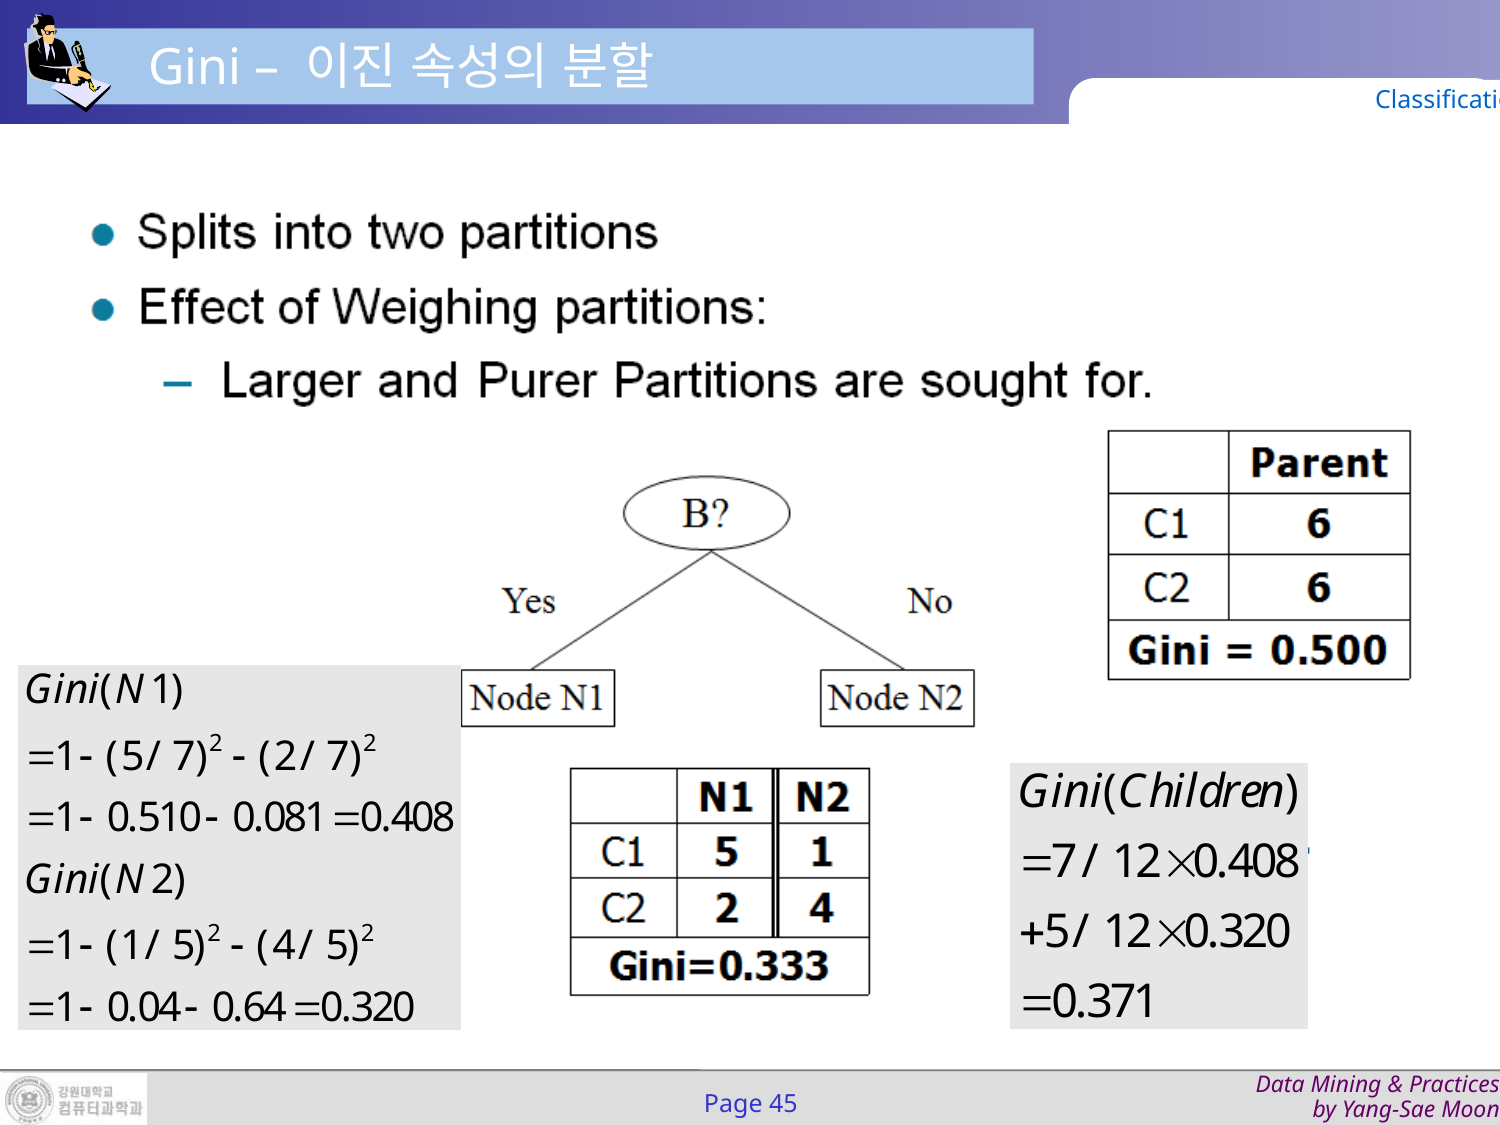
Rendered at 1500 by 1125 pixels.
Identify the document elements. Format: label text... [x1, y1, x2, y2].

text_box Gini – 이진 속성의 분할 [133, 26, 1093, 102]
picture [70, 195, 1430, 1030]
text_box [17, 664, 462, 1031]
picture [2, 1073, 147, 1125]
slide_number Page 45 [682, 1079, 819, 1124]
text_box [1009, 763, 1309, 1030]
text_box Classification [1273, 78, 1500, 120]
